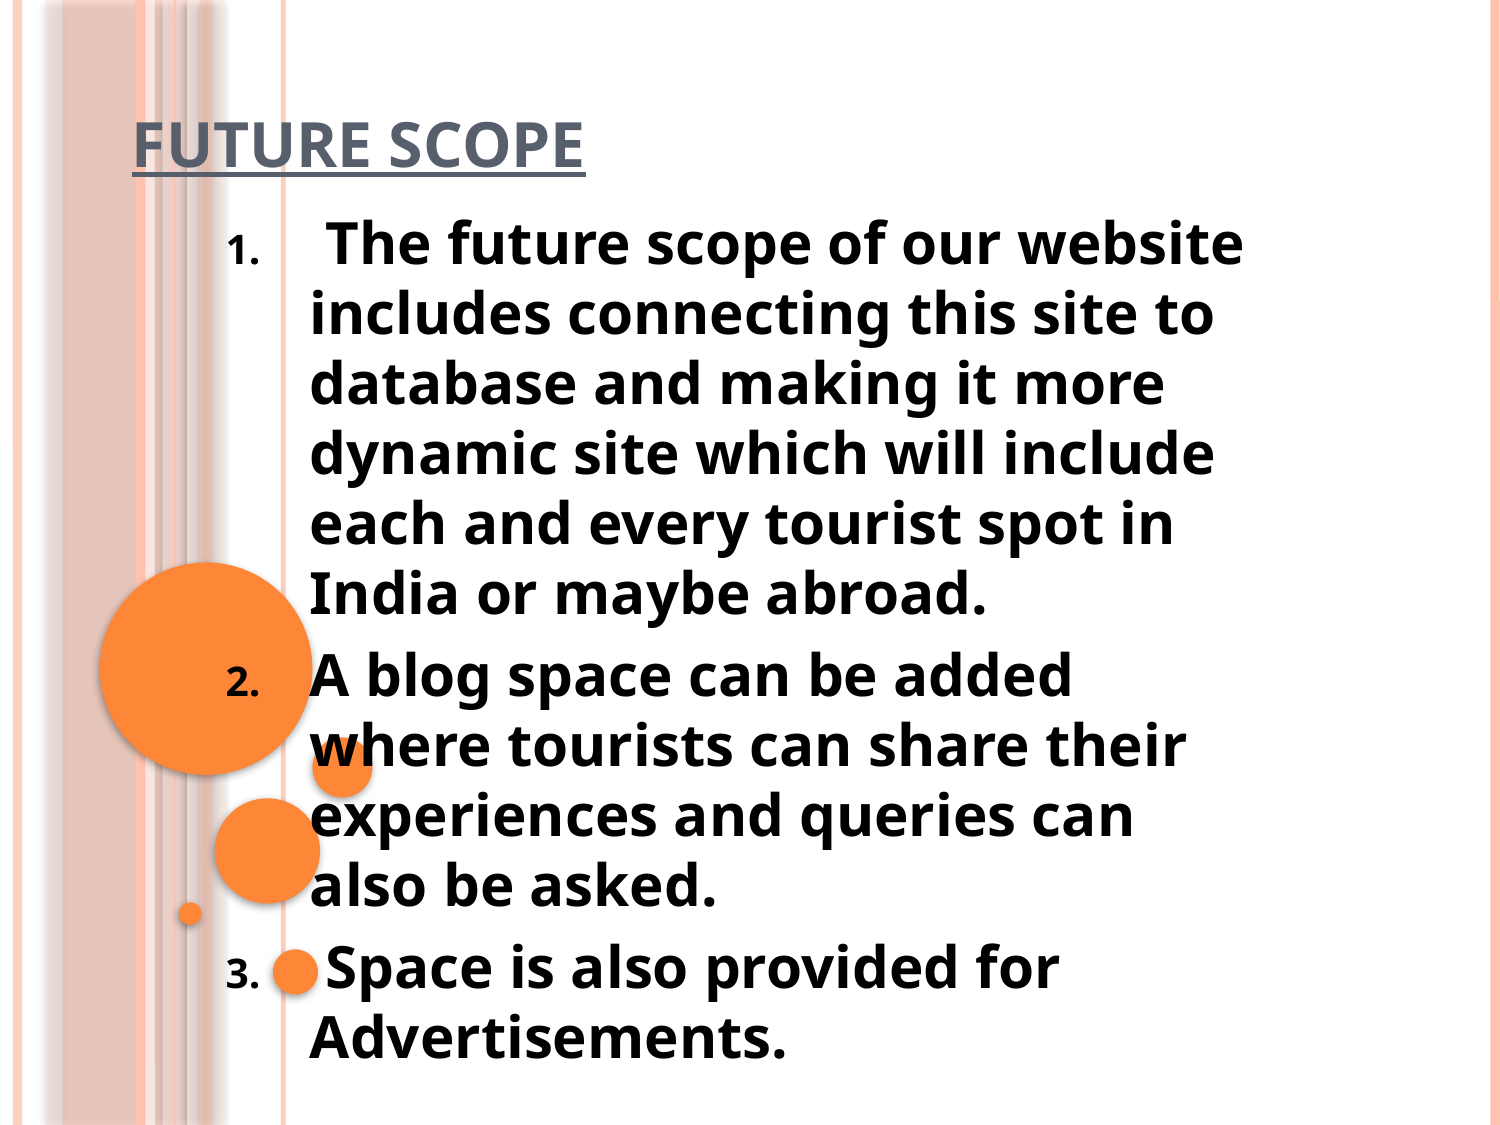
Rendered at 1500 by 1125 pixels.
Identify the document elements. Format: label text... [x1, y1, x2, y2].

subtitle The future scope of our website includes connecting this site to database and making it more dynamic site which will include each and every tourist spot in India or maybe abroad. A blog space can be added where tourists can share their experiences and queries can also be asked. Space is also provided for Advertisements. [210, 199, 1261, 1114]
title Future Scope [117, 0, 1393, 188]
